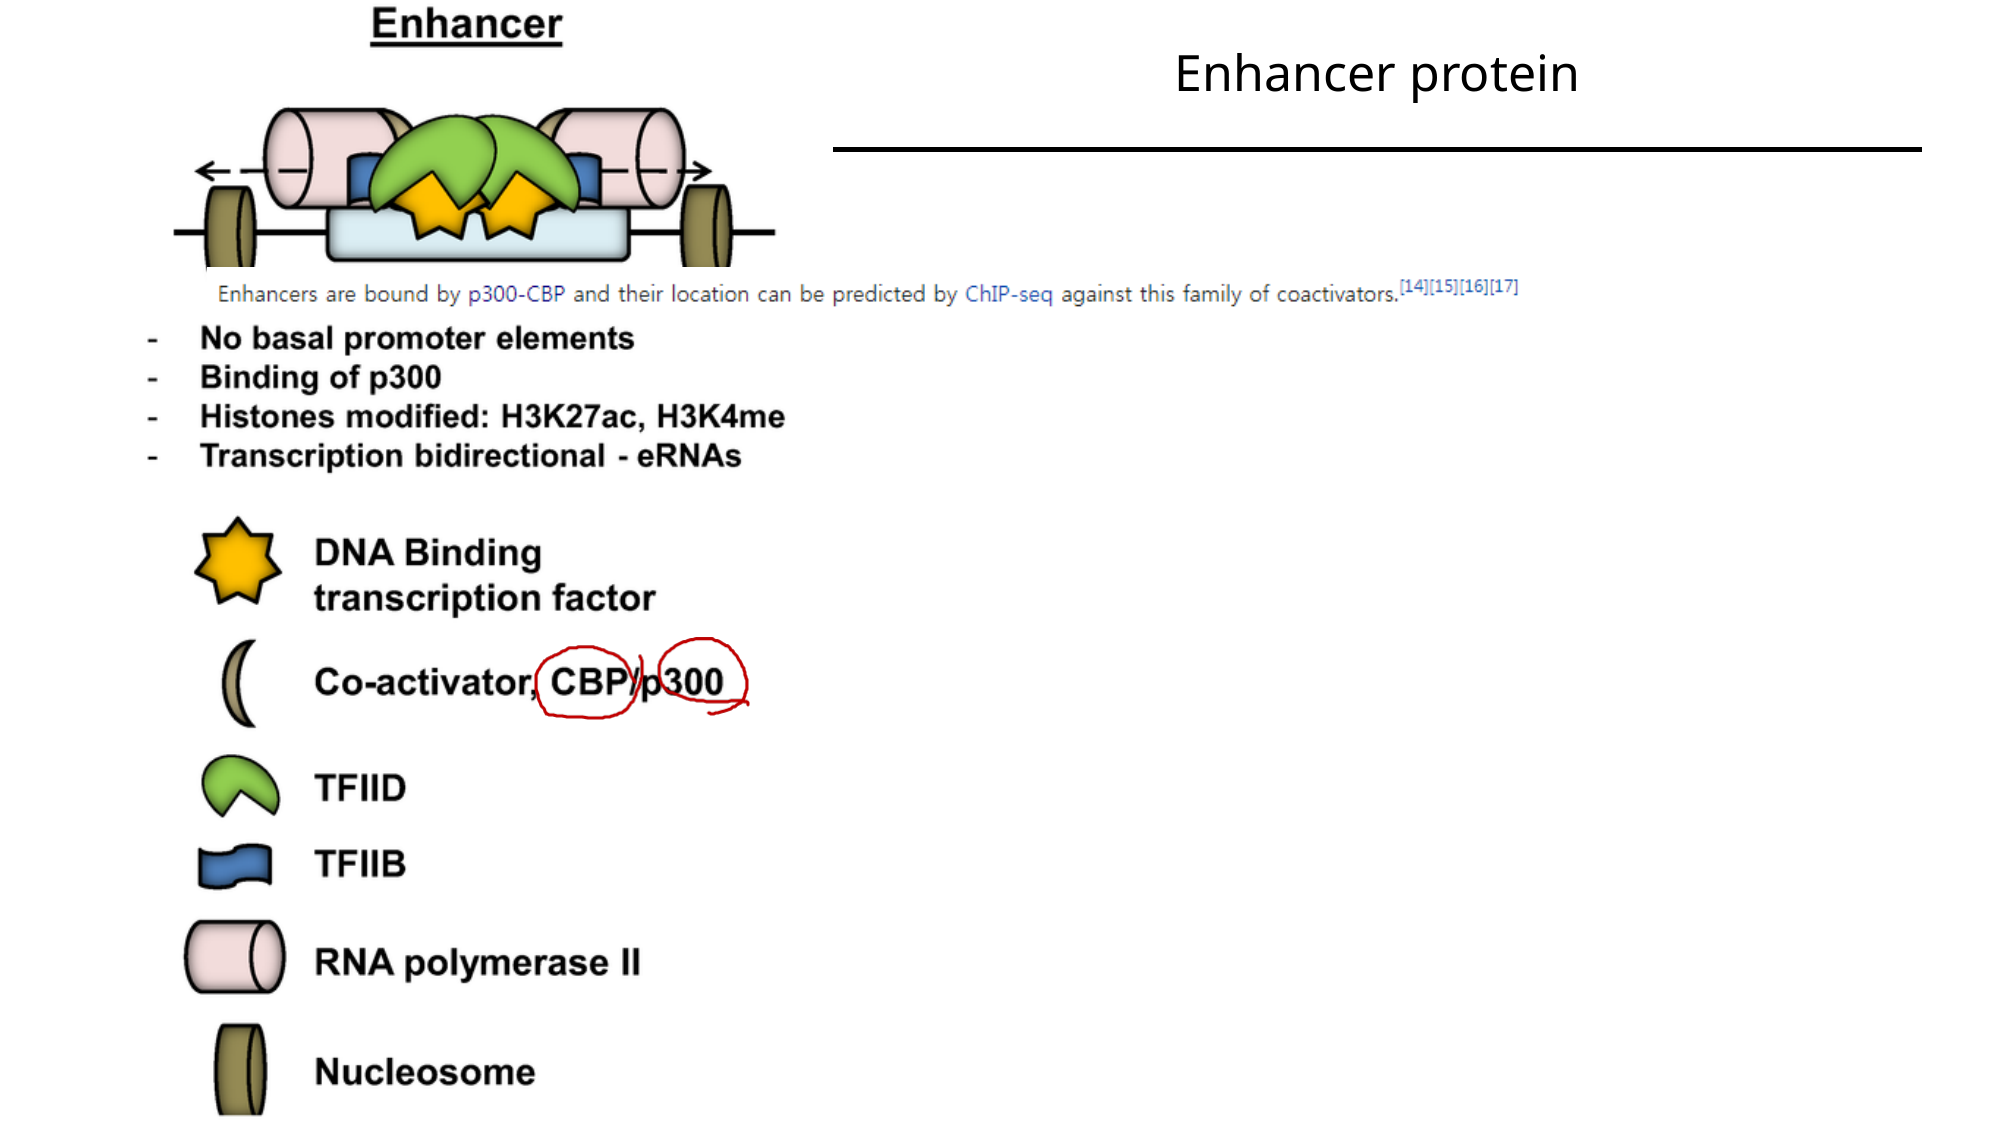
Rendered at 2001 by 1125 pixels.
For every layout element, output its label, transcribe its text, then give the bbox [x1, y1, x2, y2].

title Enhancer protein [833, 12, 1922, 139]
picture [127, 0, 1549, 1124]
